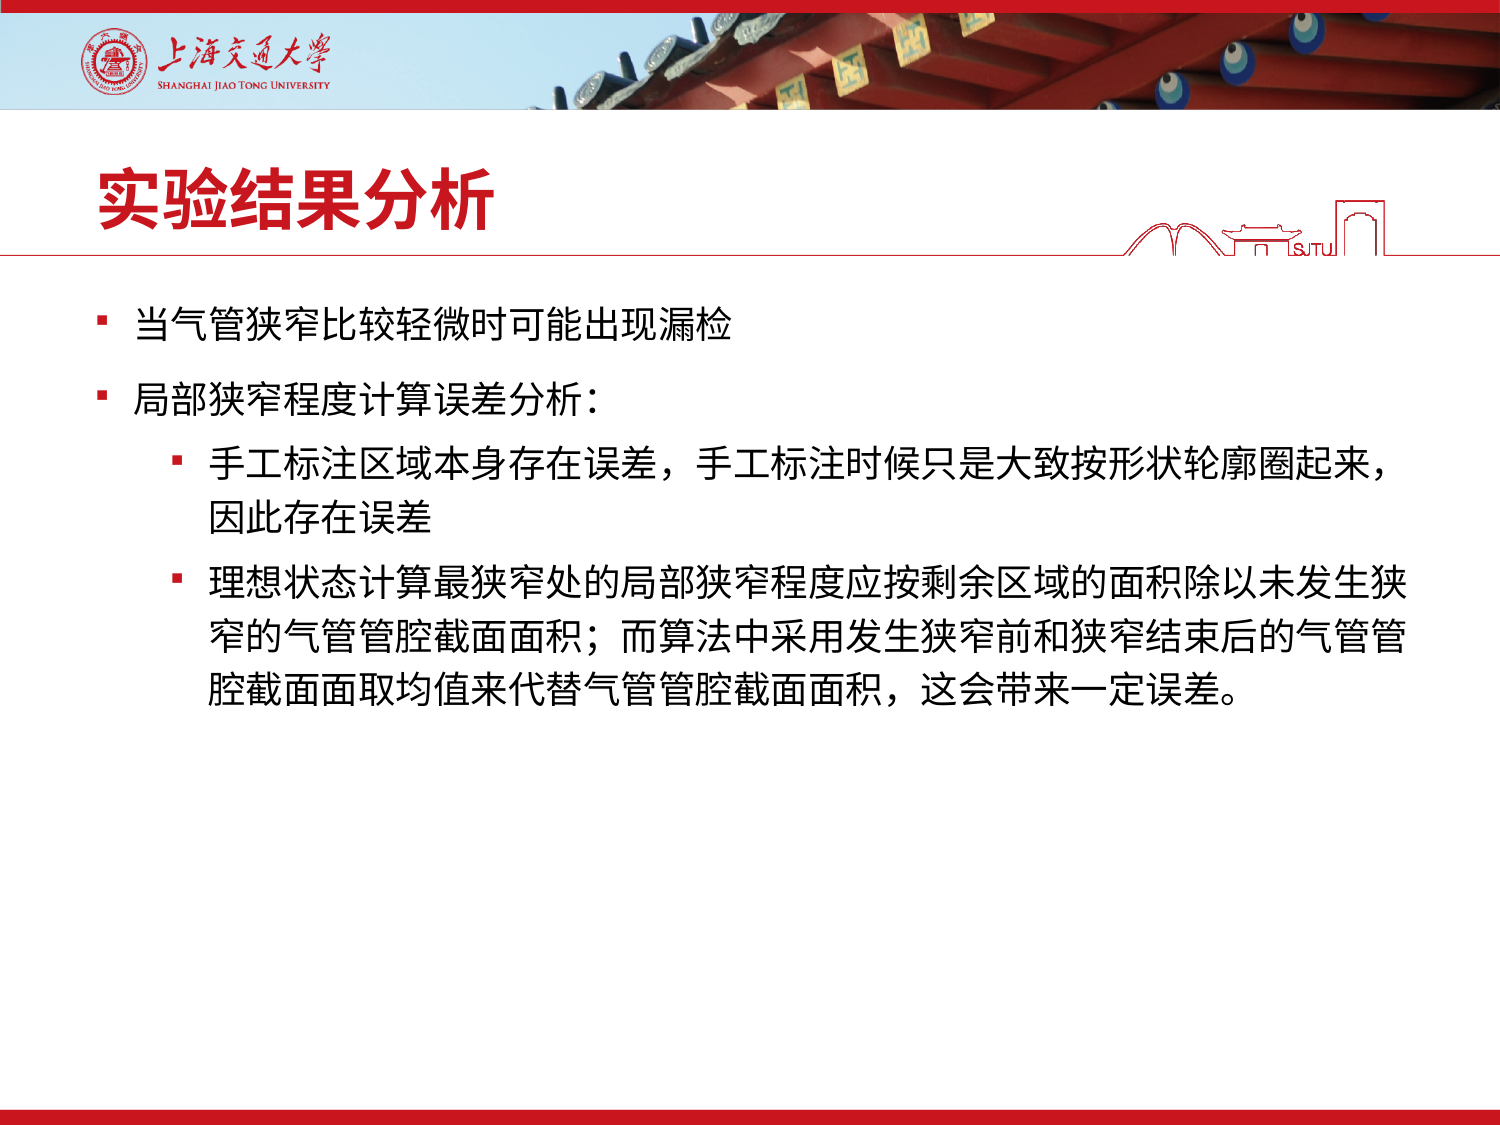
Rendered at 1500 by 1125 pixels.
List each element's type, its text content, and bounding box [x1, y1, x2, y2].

text_box [837, 650, 868, 712]
picture [0, 0, 1500, 110]
title 实验结果分析 [81, 160, 1455, 255]
text_box 当气管狭窄比较轻微时可能出现漏检 局部狭窄程度计算误差分析： 手工标注区域本身存在误差，手工标注时候只是大致按形状轮廓圈起来，因此存在误差 理想状态计算最狭窄处的局部狭窄程度应按剩余区域的面积除以未发生狭窄的气管管腔截面面积；而算法中采用发生狭窄前和狭窄结束后的气管管腔截面面取均值来代替气管管腔截面面积，这会带来一定误差。 [80, 284, 1425, 1079]
picture [0, 200, 1500, 256]
